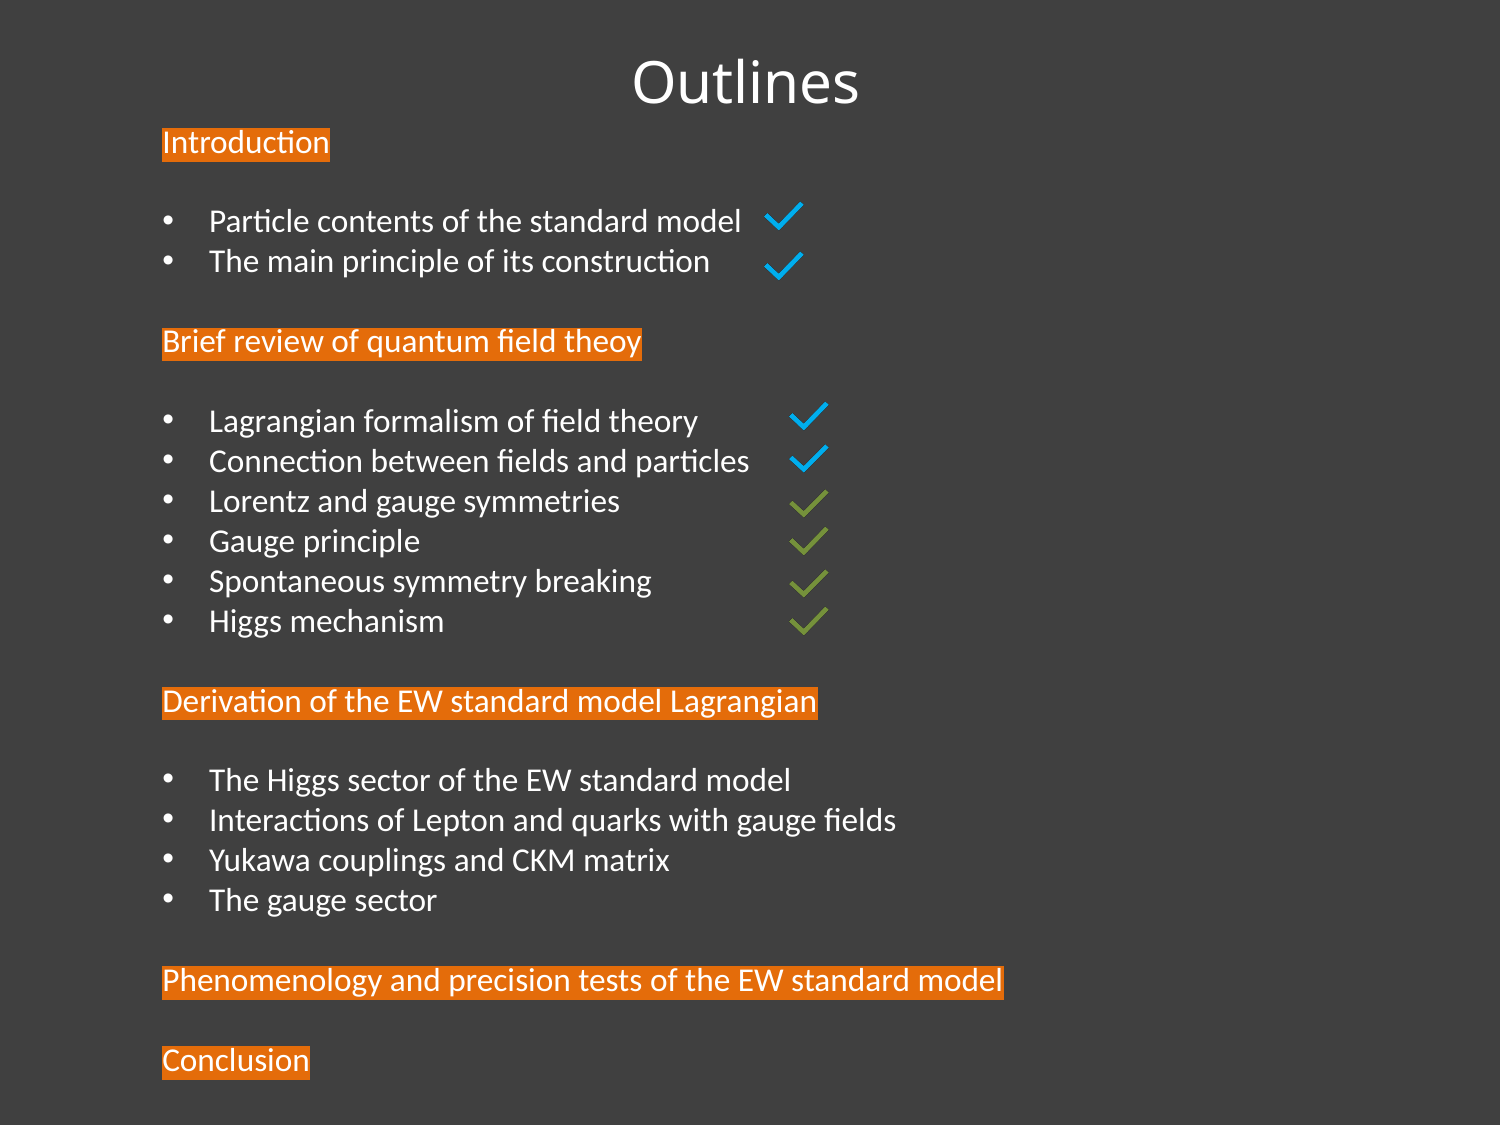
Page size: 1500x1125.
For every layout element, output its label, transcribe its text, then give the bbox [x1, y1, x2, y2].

text_box Introduction Particle contents of the standard model The main principle of its construction Brief review of quantum field theoy Lagrangian formalism of field theory Connection between fields and particles Lorentz and gauge symmetries Gauge principle Spontaneous symmetry breaking Higgs mechanism Derivation of the EW standard model Lagrangian The Higgs sector of the EW standard model Interactions of Lepton and quarks with gauge fields Yukawa couplings and CKM matrix The gauge sector Phenomenology and precision tests of the EW standard model Conclusion [147, 112, 1113, 1086]
picture [762, 244, 806, 288]
picture [787, 395, 831, 480]
picture [787, 482, 831, 643]
picture [762, 195, 806, 238]
text_box Outlines [616, 37, 876, 112]
